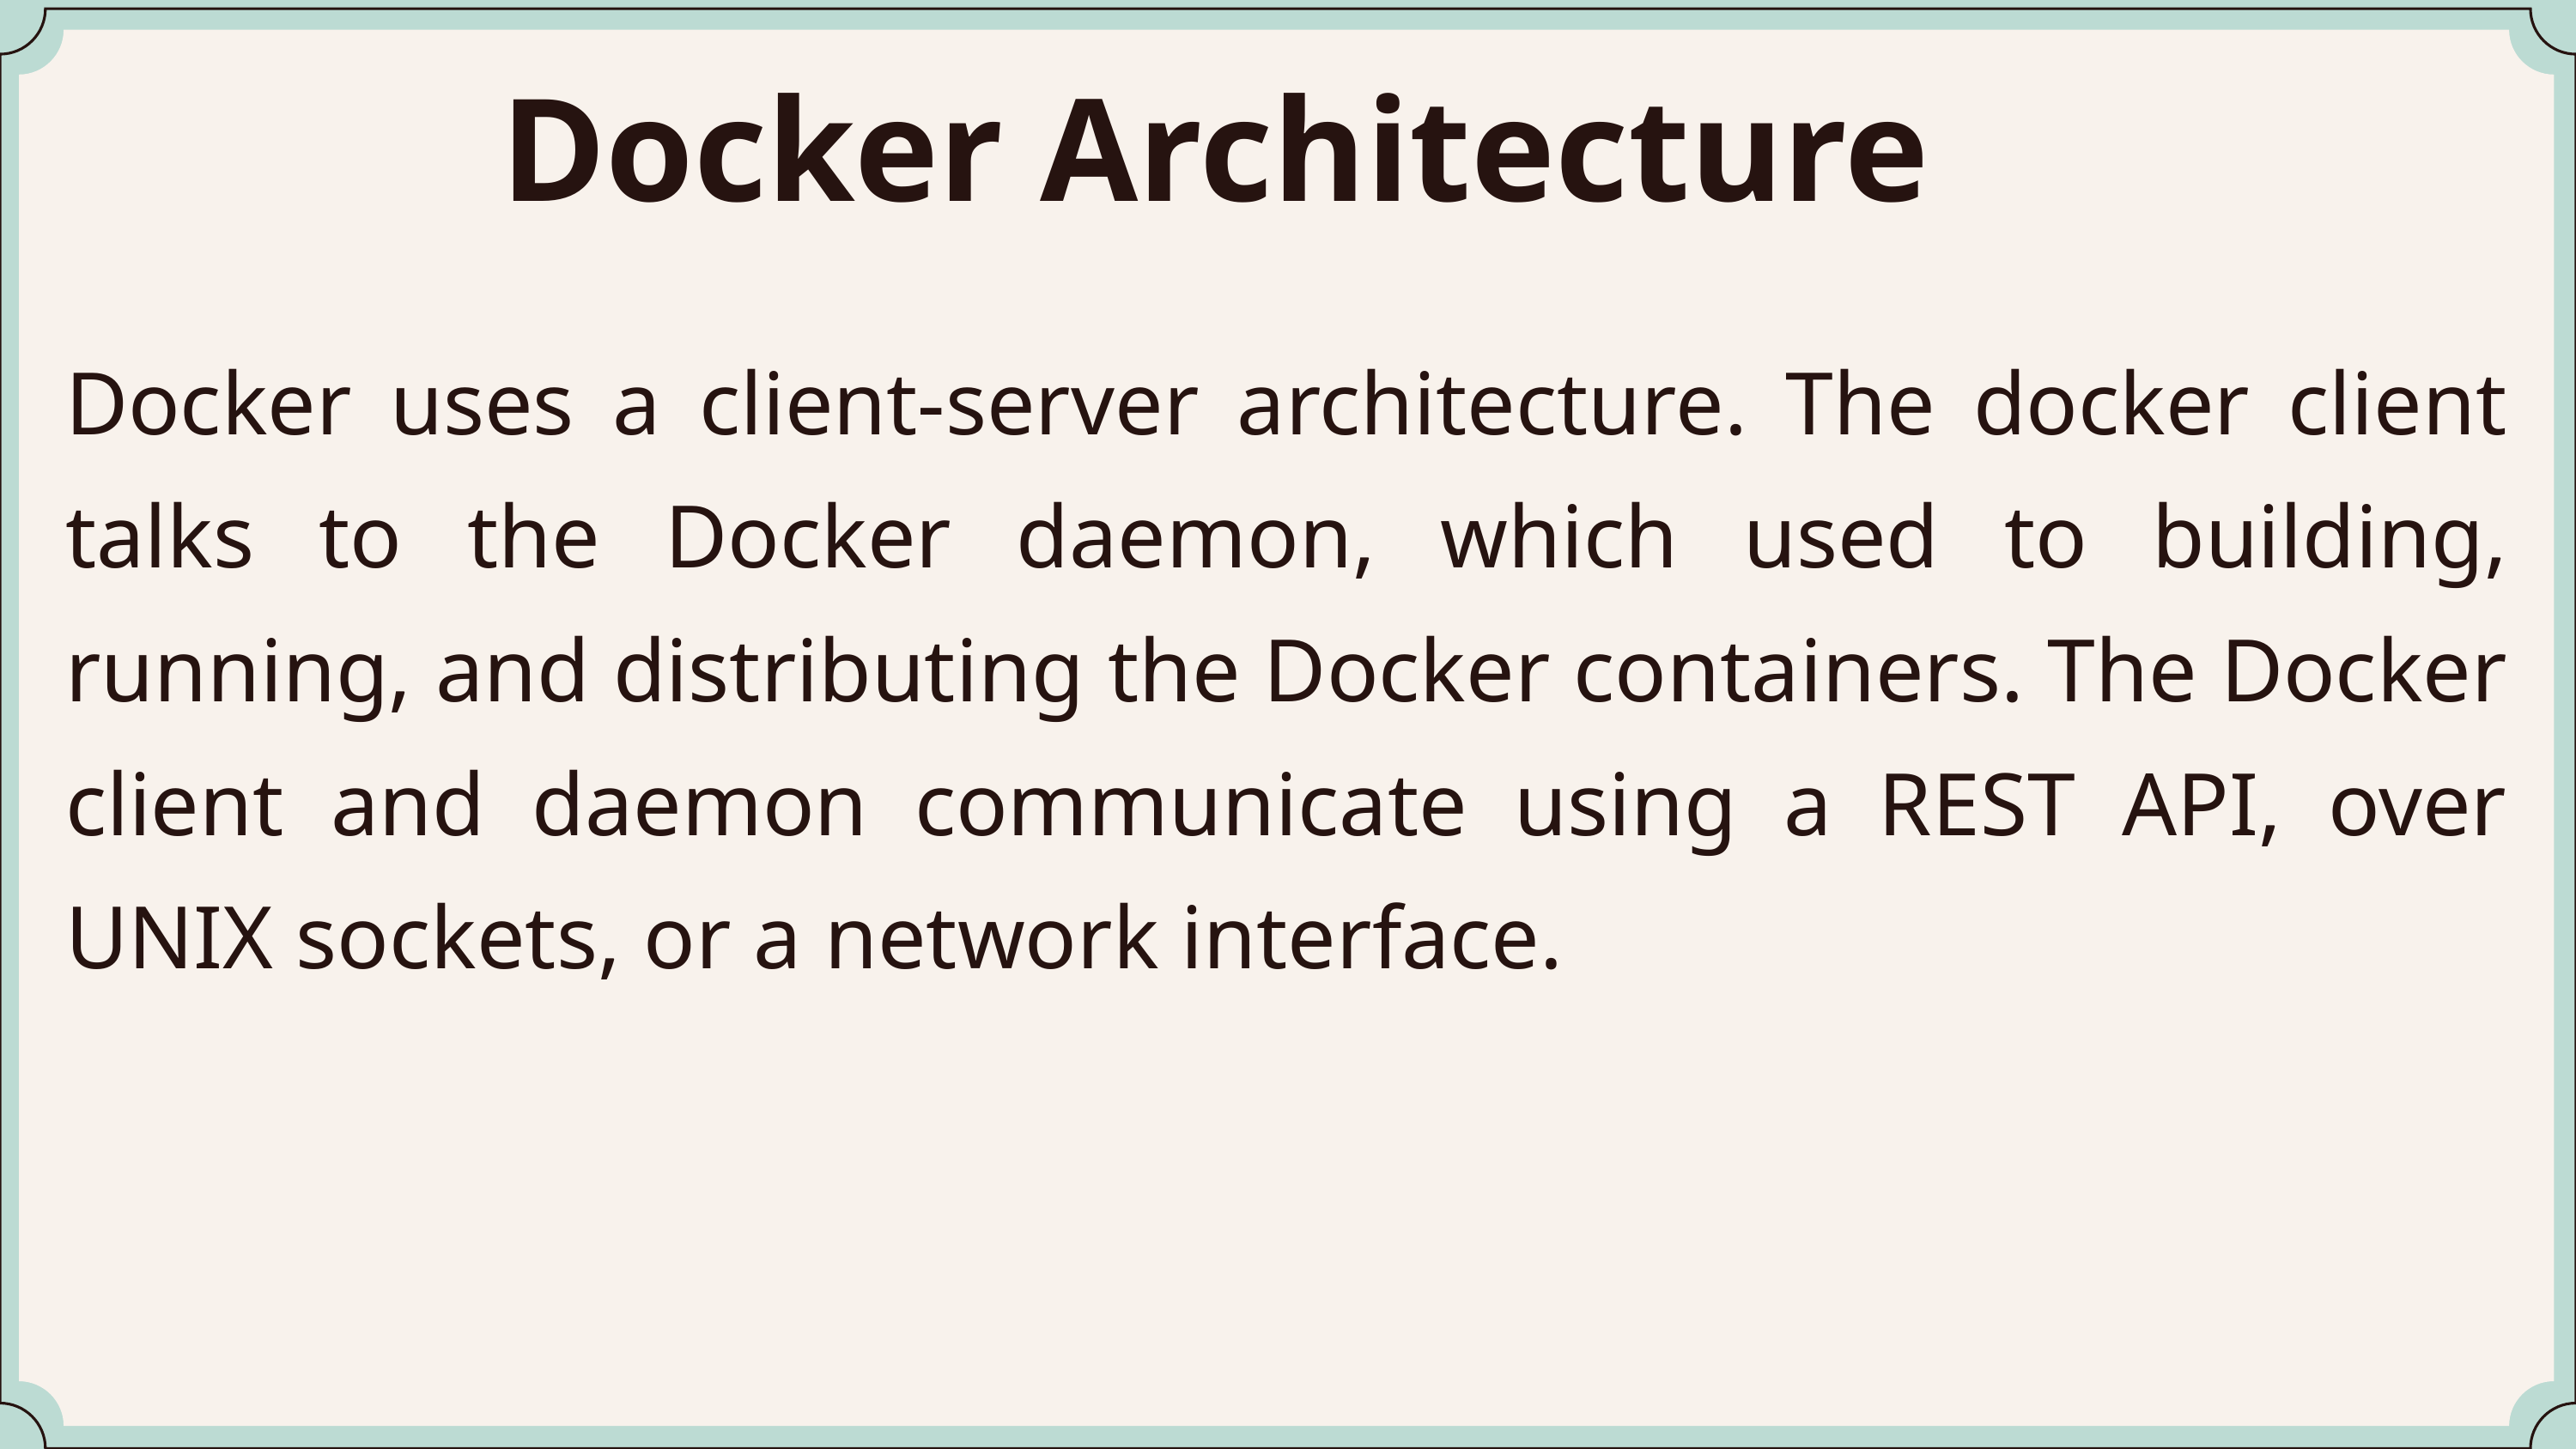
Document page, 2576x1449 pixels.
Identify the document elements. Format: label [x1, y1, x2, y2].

text_box [0, 8, 2576, 1449]
